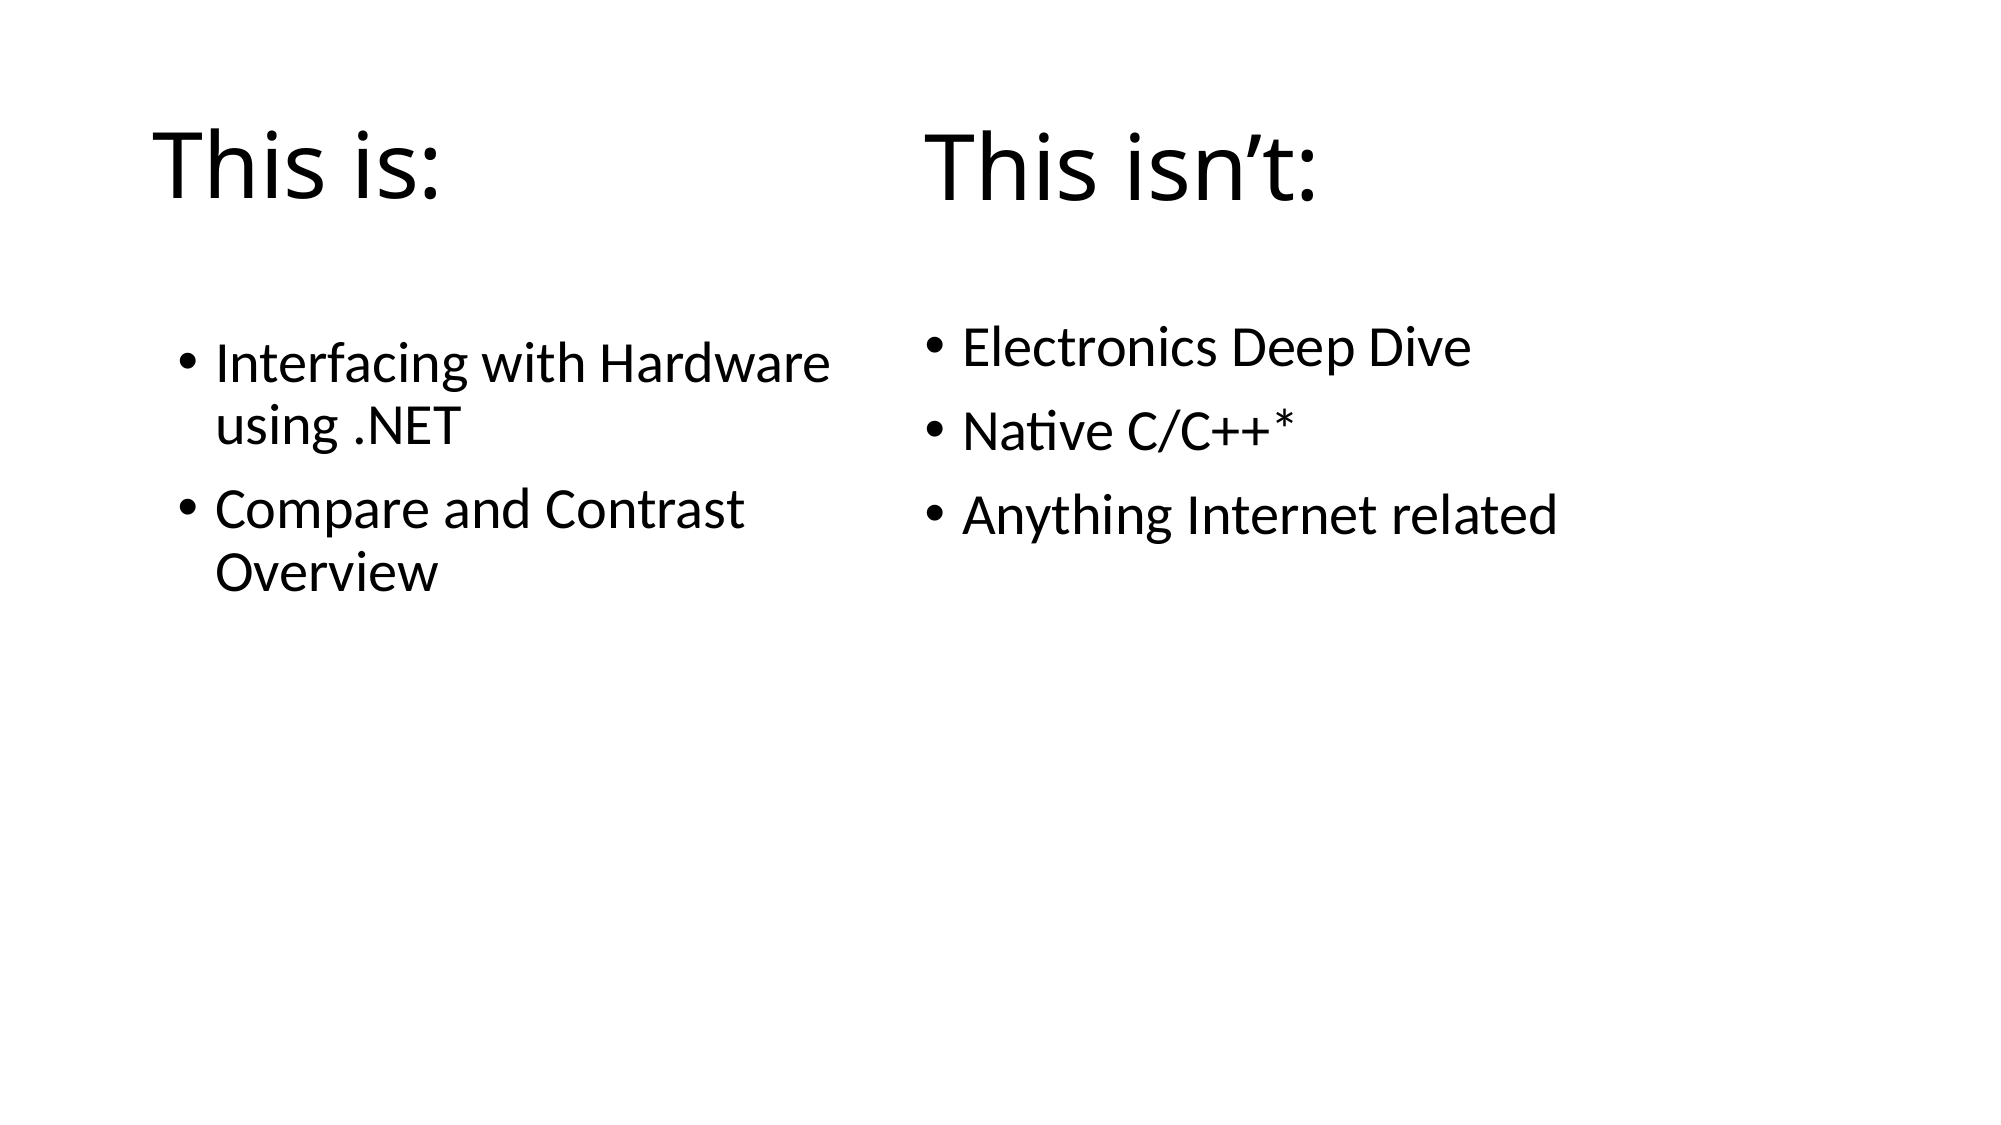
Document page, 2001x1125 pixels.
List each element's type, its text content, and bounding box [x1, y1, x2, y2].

text_box Interfacing with Hardware using .NET Compare and Contrast Overview [162, 324, 860, 1048]
title This is: [137, 59, 843, 278]
text_box This isn’t: [909, 61, 1615, 280]
list Electronics Deep Dive Native C/C++* Anything Internet related [909, 309, 1615, 1023]
